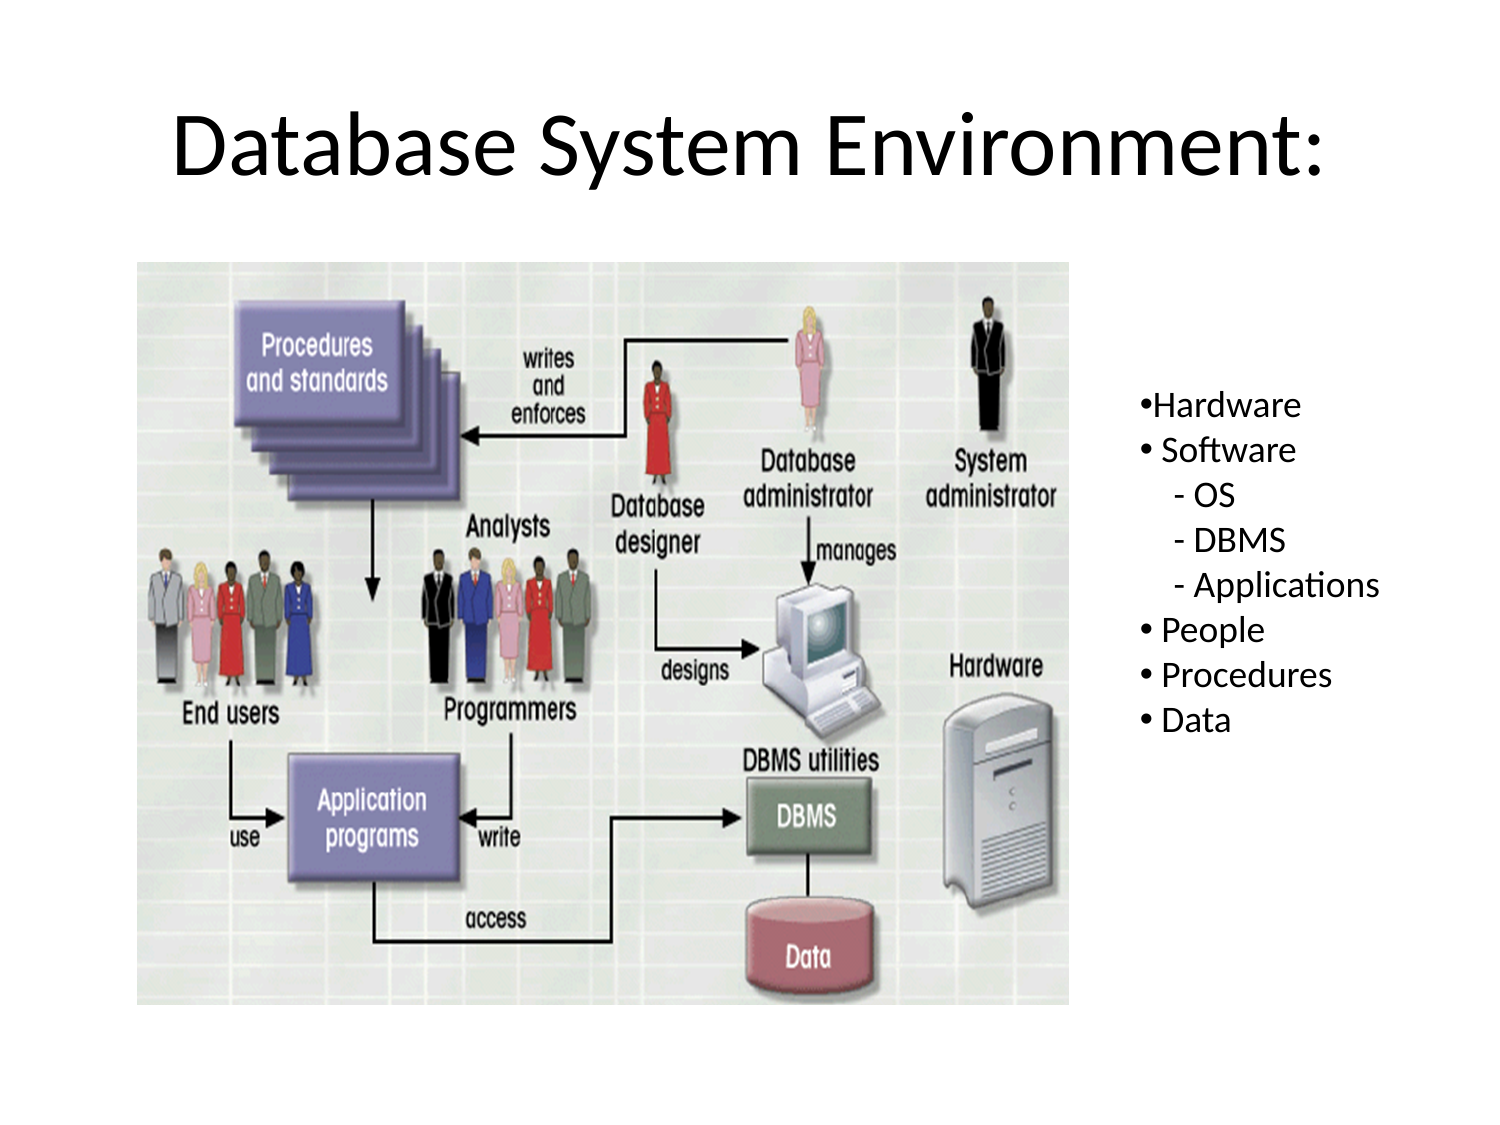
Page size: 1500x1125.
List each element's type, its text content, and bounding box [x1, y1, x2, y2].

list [137, 262, 1070, 1006]
title Database System Environment: [75, 45, 1425, 233]
text_box Hardware Software - OS - DBMS - Applications People Procedures Data [1124, 373, 1500, 748]
